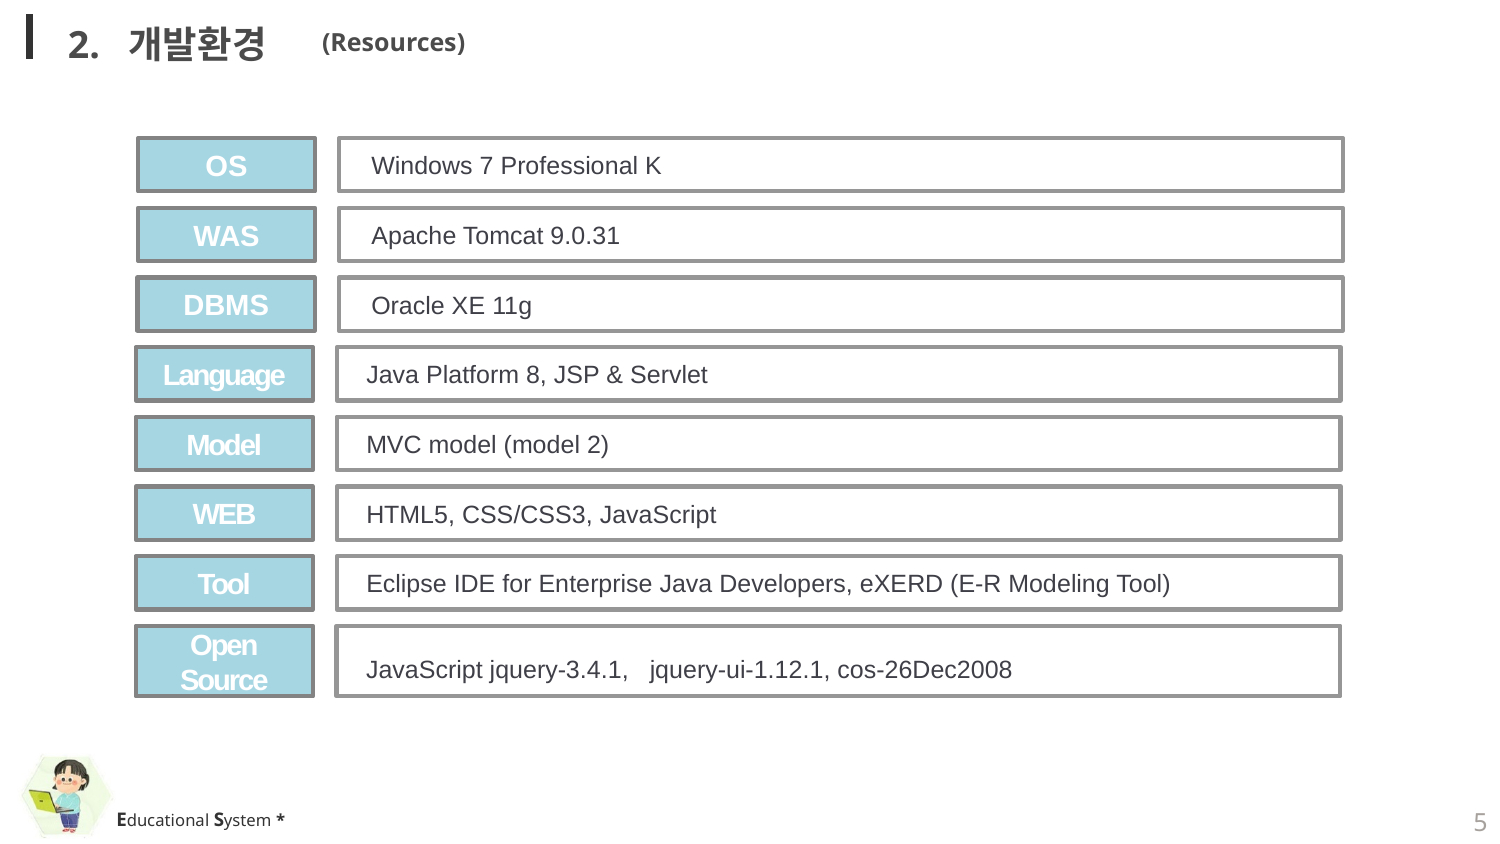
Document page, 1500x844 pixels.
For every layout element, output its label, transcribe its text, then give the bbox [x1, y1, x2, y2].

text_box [137, 207, 1344, 262]
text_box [137, 138, 1344, 192]
slide_number 5 [1152, 800, 1500, 844]
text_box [135, 625, 1341, 697]
picture [17, 753, 116, 839]
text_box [135, 346, 1341, 401]
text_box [137, 277, 1343, 331]
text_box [135, 486, 1341, 540]
text_box 2. 개발환경 [53, 13, 420, 73]
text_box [135, 416, 1341, 471]
text_box (Resources) [420, 18, 662, 64]
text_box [135, 555, 1341, 610]
